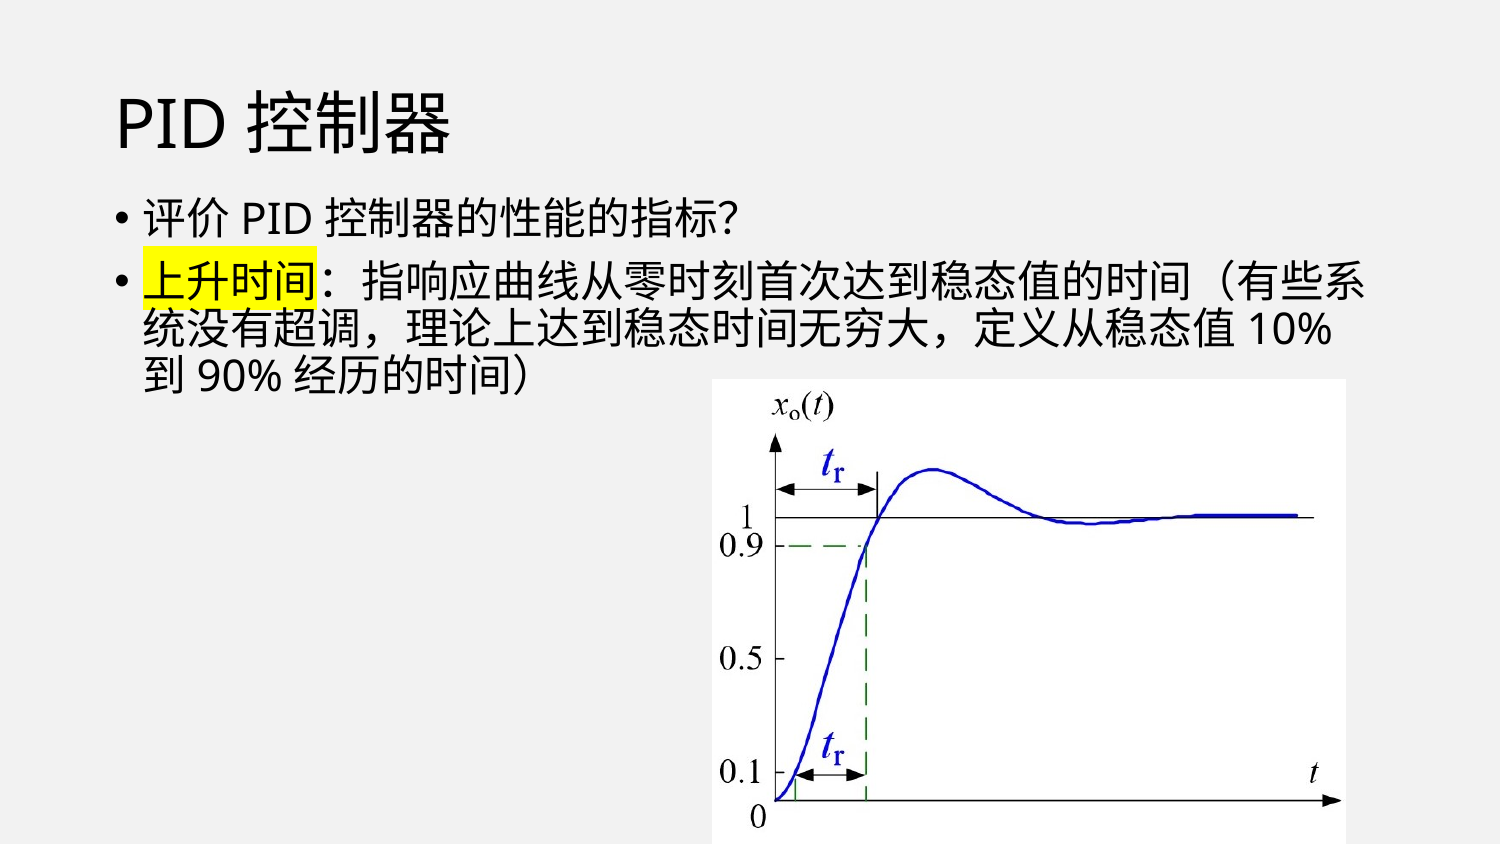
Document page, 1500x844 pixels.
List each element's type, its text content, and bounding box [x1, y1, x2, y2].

picture [712, 379, 1346, 844]
title PID控制器 [103, 44, 1397, 208]
